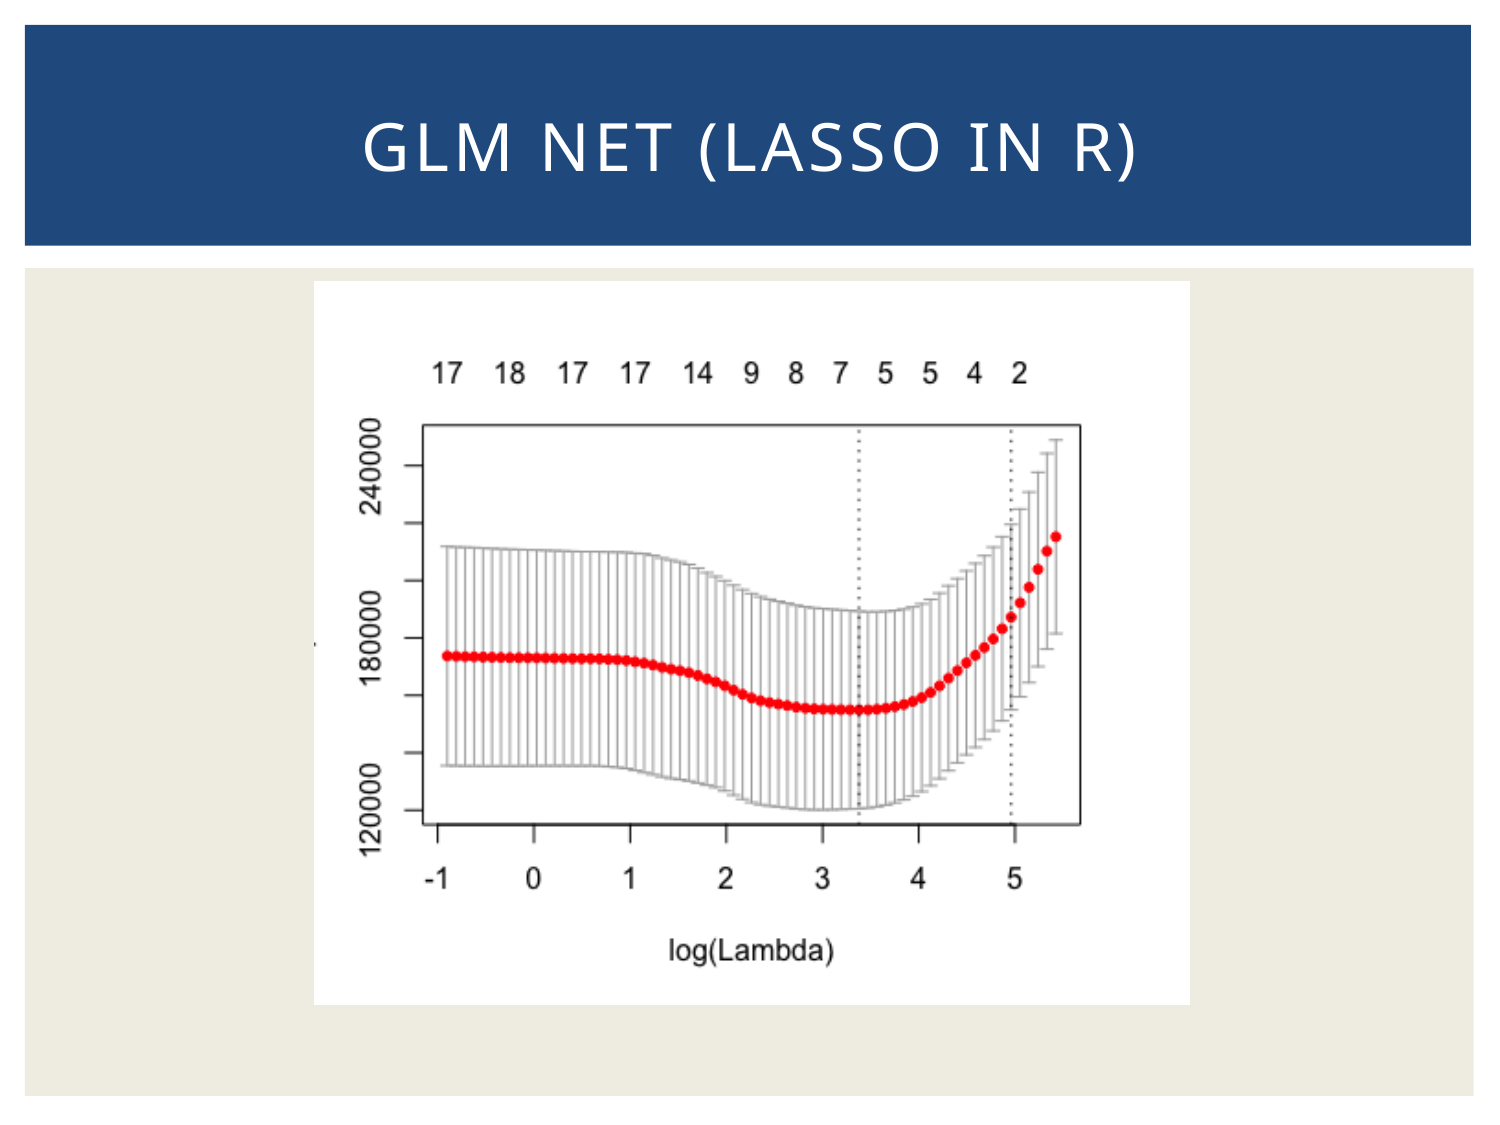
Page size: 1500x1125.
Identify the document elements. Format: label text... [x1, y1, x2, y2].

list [314, 281, 1190, 1006]
title GLM NET (LASSO in R) [62, 58, 1438, 232]
